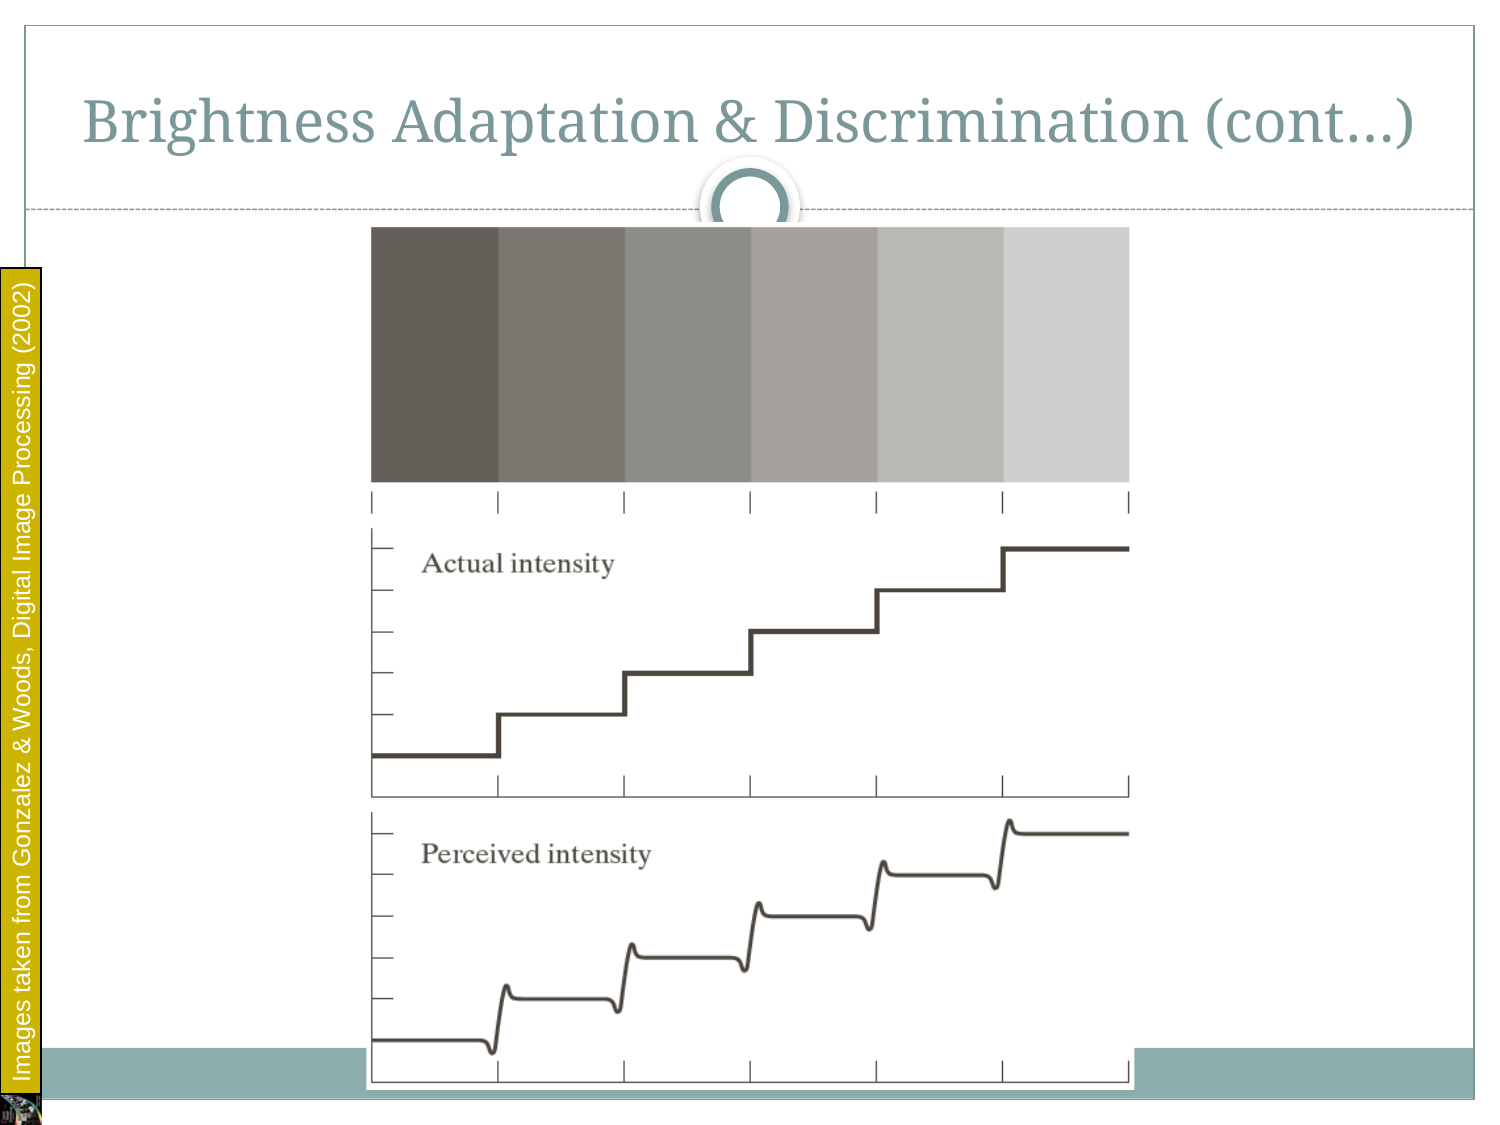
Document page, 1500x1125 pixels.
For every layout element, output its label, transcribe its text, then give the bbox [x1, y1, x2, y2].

title Brightness Adaptation & Discrimination (cont…) [49, 37, 1450, 162]
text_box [0, 267, 43, 1125]
picture [366, 222, 1135, 1090]
